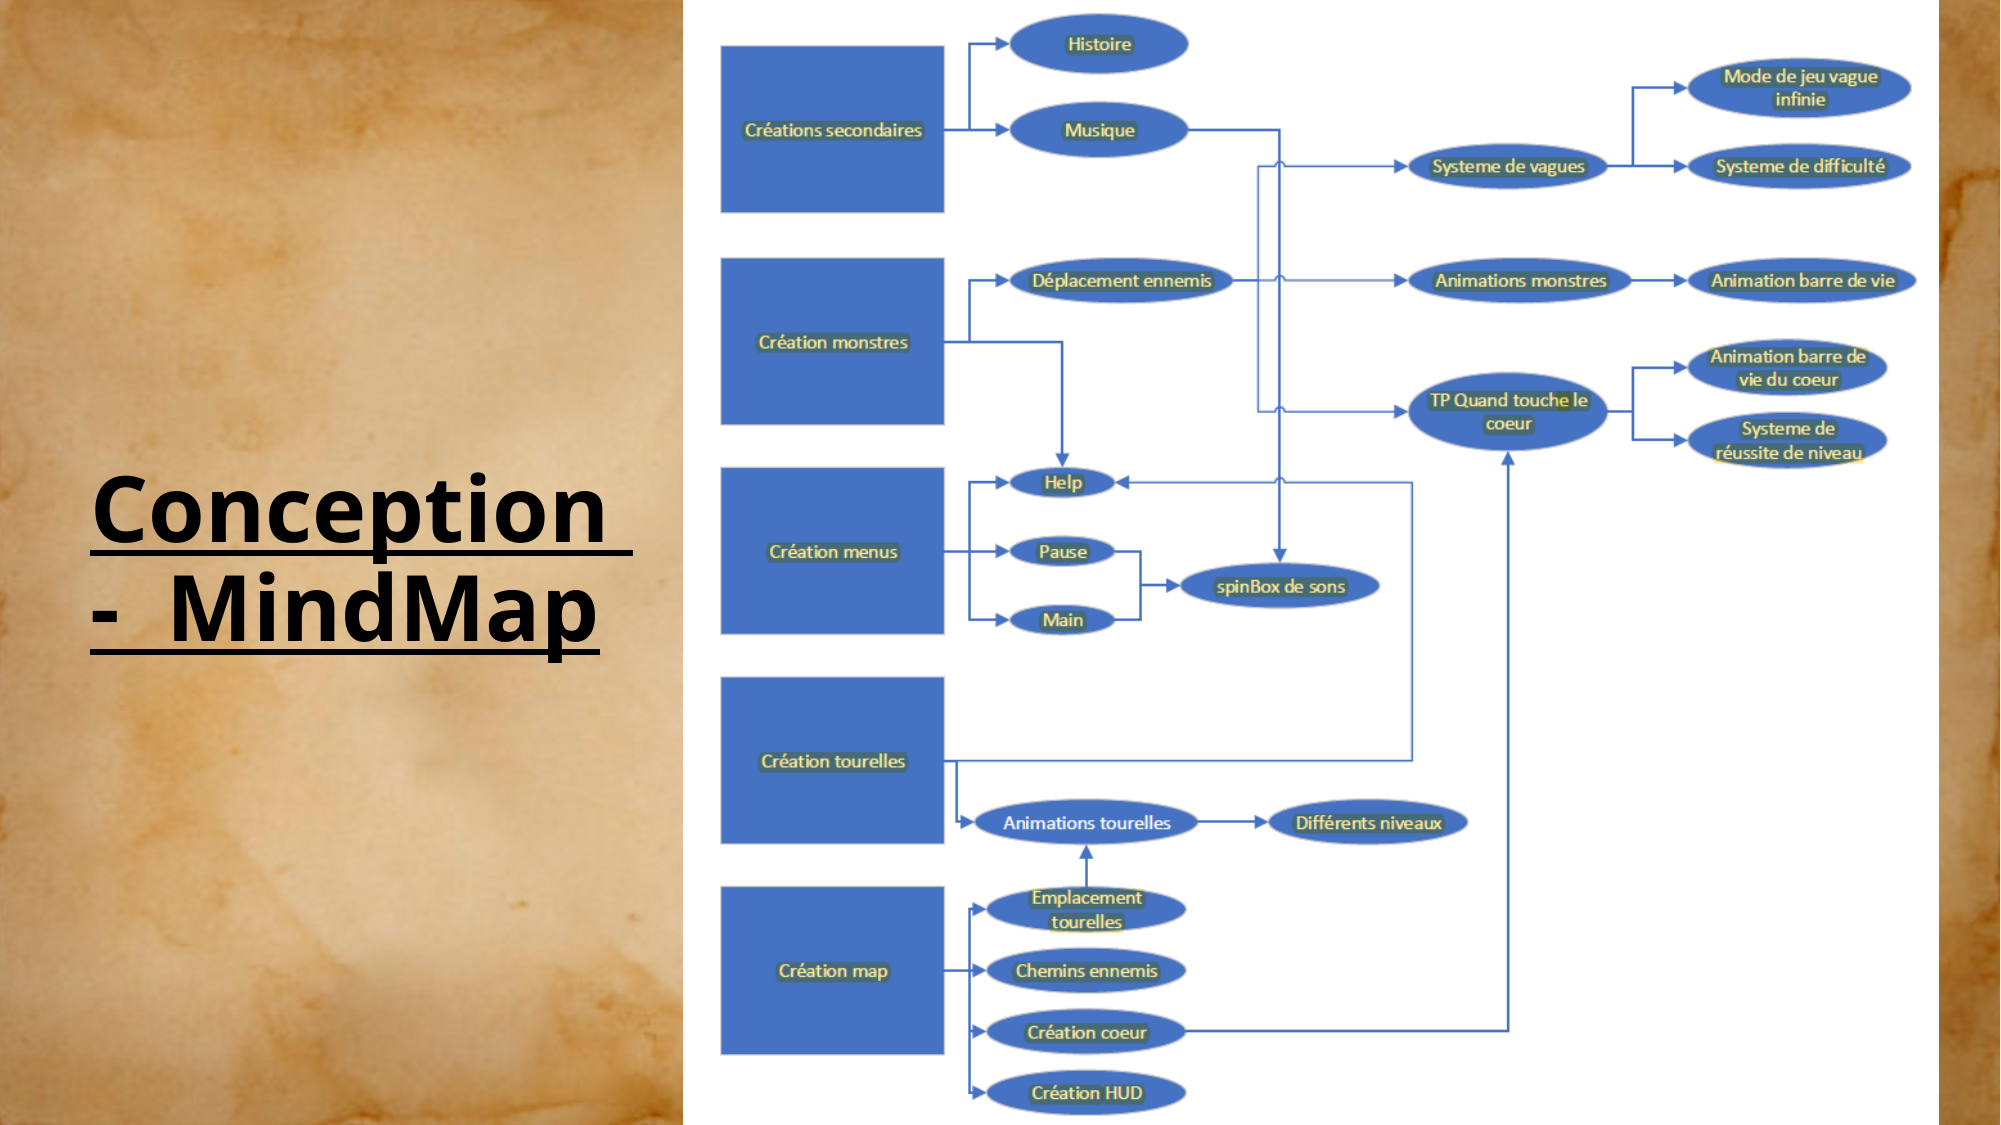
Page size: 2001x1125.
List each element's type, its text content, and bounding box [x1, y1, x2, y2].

title Conception - MindMap [75, 453, 683, 672]
picture [0, 0, 2001, 1125]
